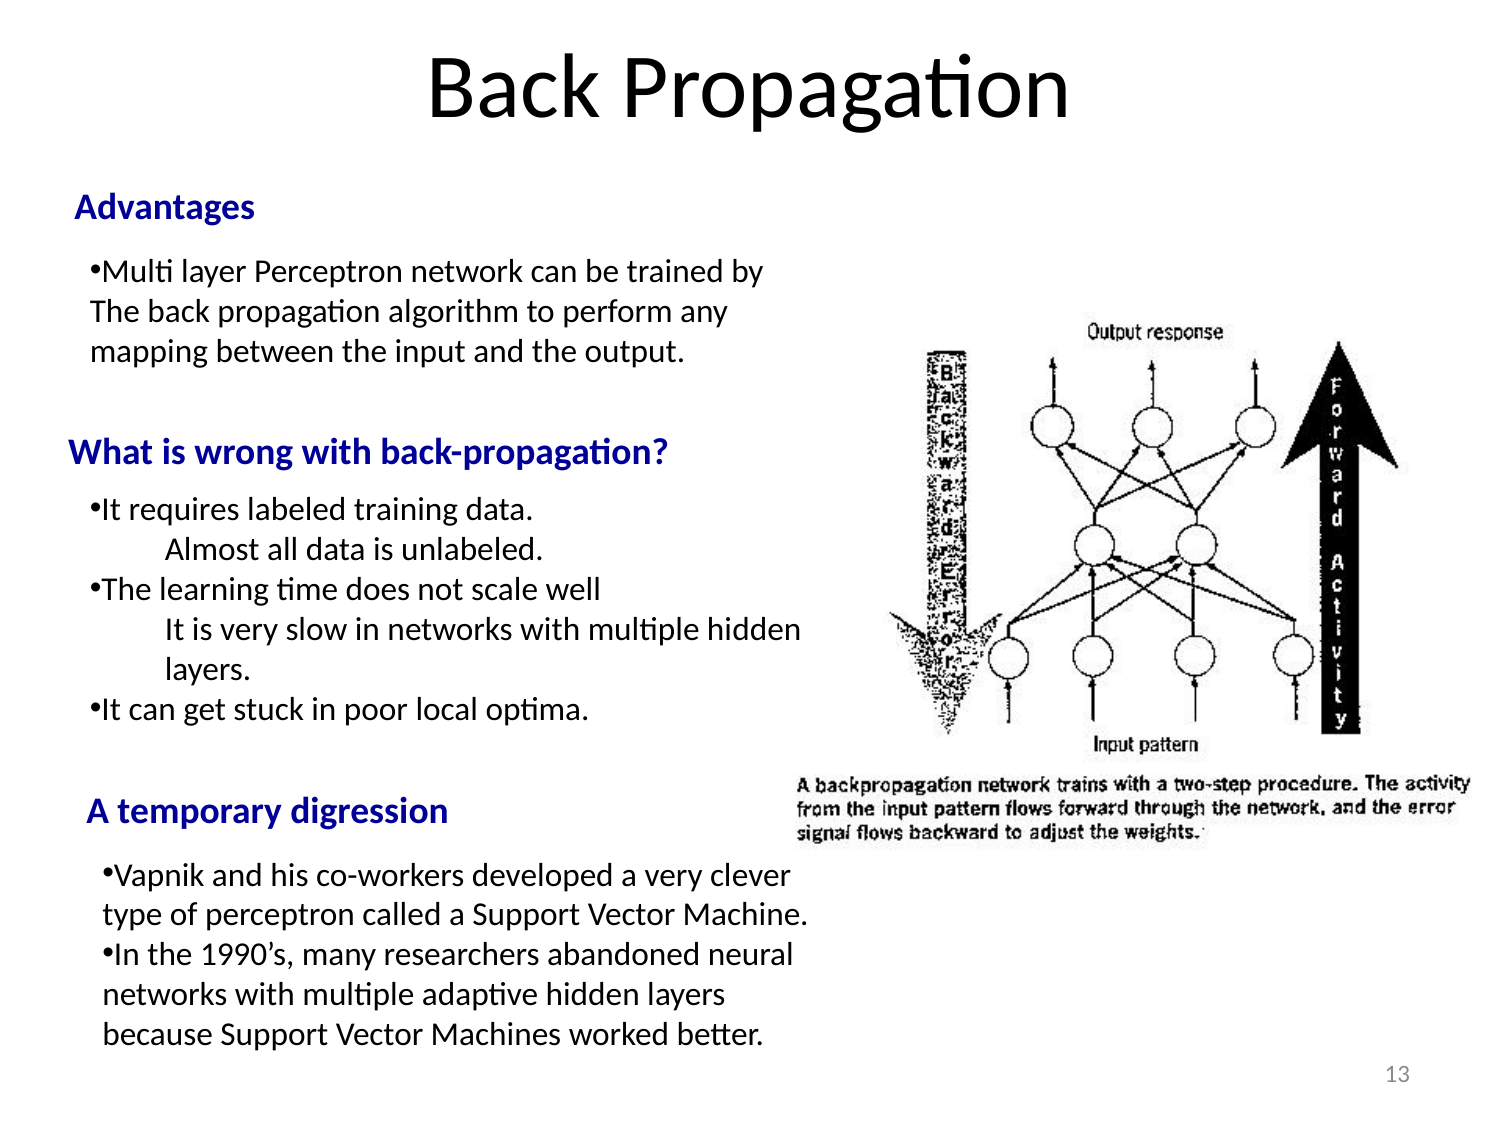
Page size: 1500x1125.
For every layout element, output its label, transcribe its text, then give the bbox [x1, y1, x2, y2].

text_box Advantages [59, 174, 271, 235]
text_box What is wrong with back-propagation? [53, 419, 685, 480]
slide_number 13 [1074, 1042, 1425, 1103]
text_box A temporary digression [71, 778, 465, 839]
title Back Propagation [75, 0, 1425, 175]
picture [771, 312, 1500, 873]
text_box Vapnik and his co-workers developed a very clever type of perceptron called a Support Vector Machine. In the 1990’s, many researchers abandoned neural networks with multiple adaptive hidden layers because Support Vector Machines worked better. [87, 845, 838, 1060]
text_box Multi layer Perceptron network can be trained by The back propagation algorithm to perform any mapping between the input and the output. [74, 241, 825, 377]
text_box It requires labeled training data. Almost all data is unlabeled. The learning time does not scale well It is very slow in networks with multiple hidden layers. It can get stuck in poor local optima. [74, 479, 766, 735]
